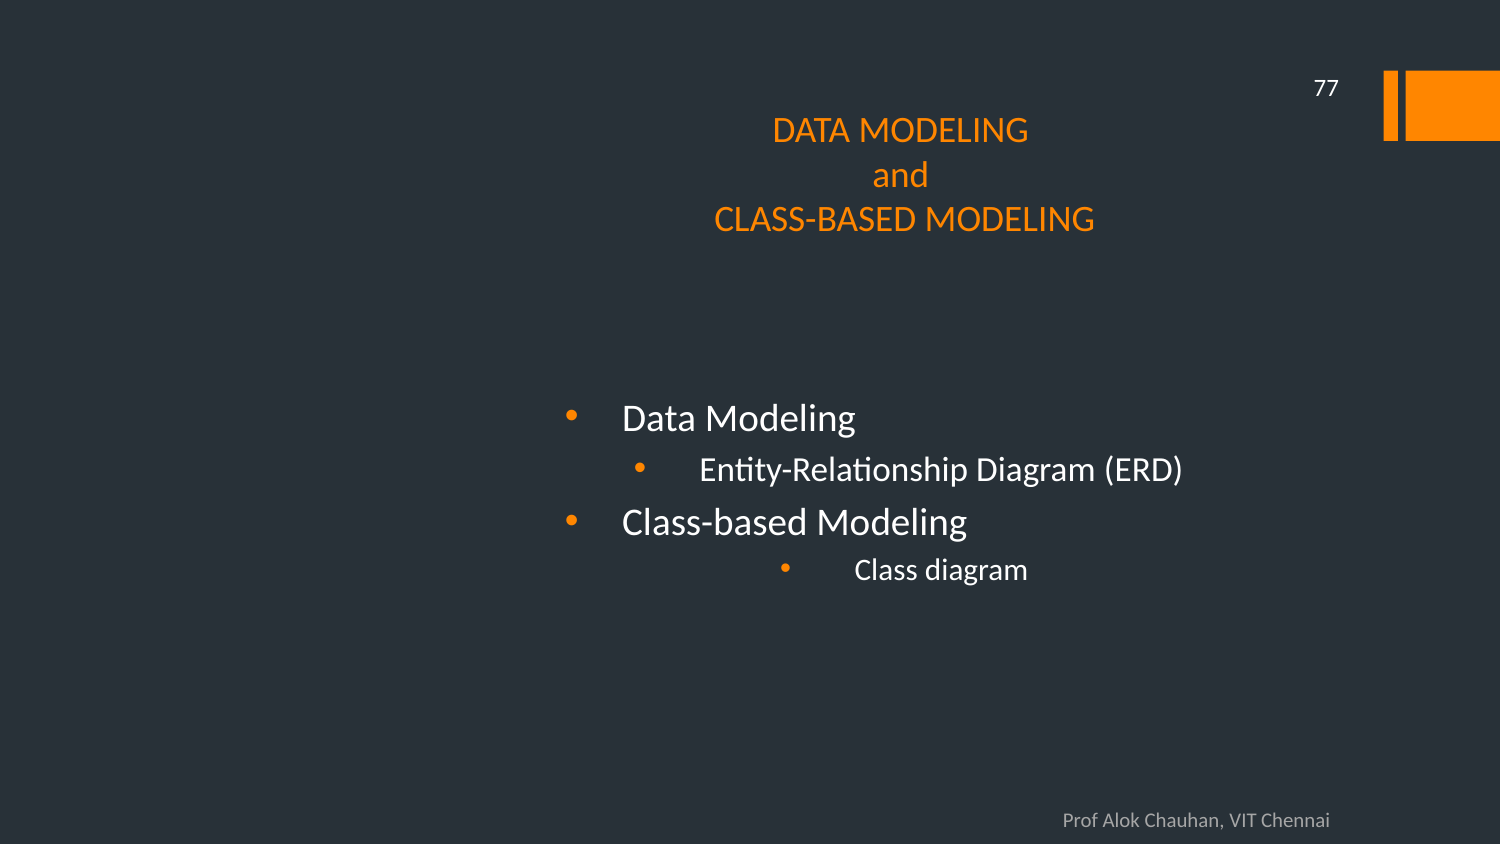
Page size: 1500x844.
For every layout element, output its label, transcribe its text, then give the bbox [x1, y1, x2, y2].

slide_number 77 [1199, 67, 1355, 105]
footer Prof Alok Chauhan, VIT Chennai [1012, 806, 1381, 844]
title DATA MODELING and CLASS-BASED MODELING [437, 96, 1373, 247]
subtitle Data Modeling Entity-Relationship Diagram (ERD) Class-based Modeling Class diagram [549, 384, 1200, 610]
